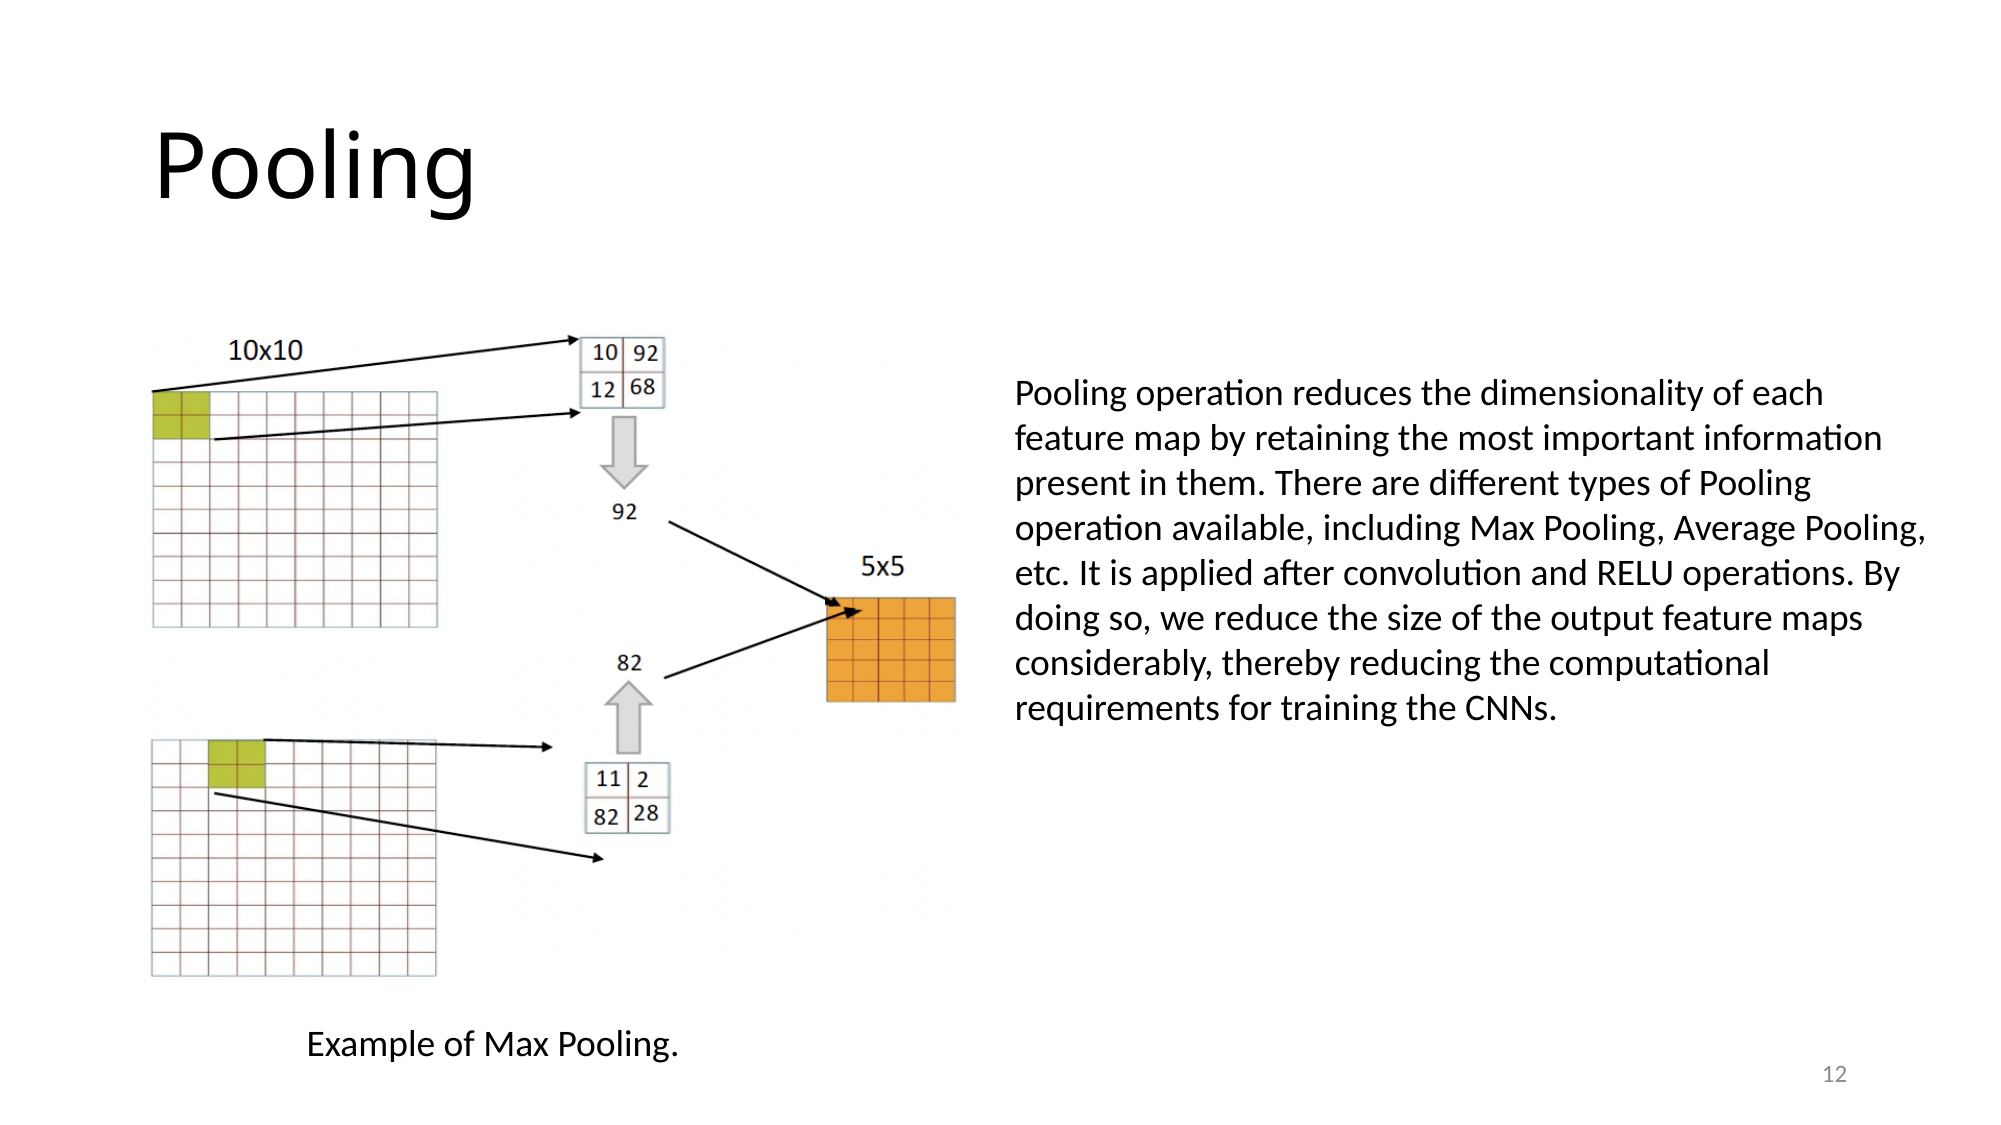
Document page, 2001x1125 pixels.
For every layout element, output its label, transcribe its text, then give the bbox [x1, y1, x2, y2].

text_box Example of Max Pooling. [291, 1011, 695, 1072]
title Pooling [137, 59, 1863, 278]
text_box Pooling operation reduces the dimensionality of each feature map by retaining the most important information present in them. There are different types of Pooling operation available, including Max Pooling, Average Pooling, etc. It is applied after convolution and RELU operations. By doing so, we reduce the size of the output feature maps considerably, thereby reducing the computational requirements for training the CNNs. [999, 360, 1954, 736]
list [137, 315, 971, 1005]
slide_number 12 [1412, 1042, 1863, 1103]
